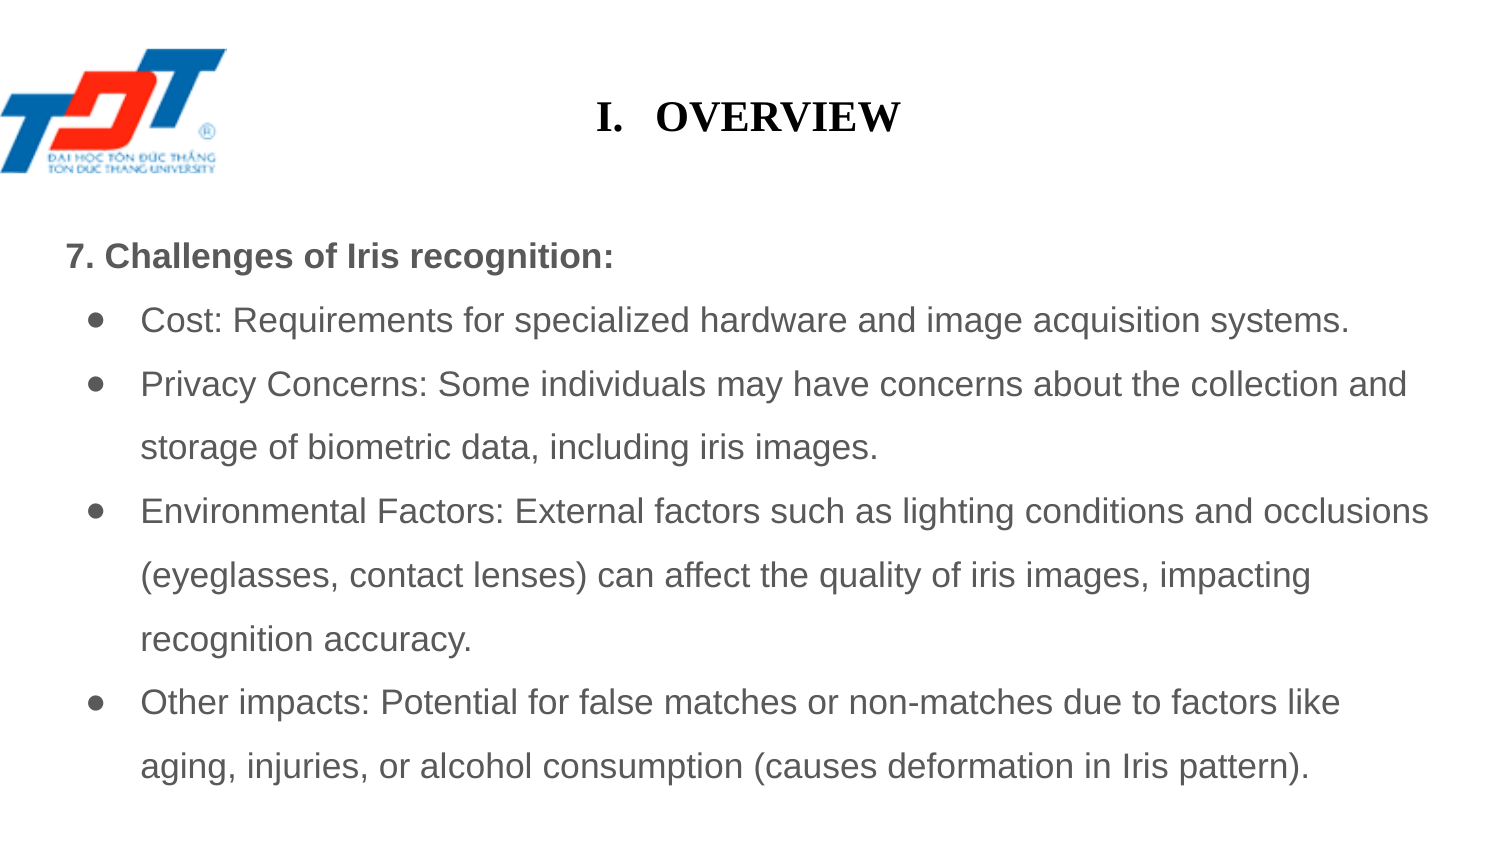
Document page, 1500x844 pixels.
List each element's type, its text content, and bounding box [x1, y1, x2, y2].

title OVERVIEW [289, 72, 1192, 167]
picture [0, 0, 227, 226]
text_box 7. Challenges of Iris recognition: Cost: Requirements for specialized hardware and image acquisition systems. Privacy Concerns: Some individuals may have concerns about the collection and storage of biometric data, including iris images. Environmental Factors: External factors such as lighting conditions and occlusions (eyeglasses, contact lenses) can affect the quality of iris images, impacting recognition accuracy. Other impacts: Potential for false matches or non-matches due to factors like aging, injuries, or alcohol consumption (causes deformation in Iris pattern). [50, 196, 1450, 791]
